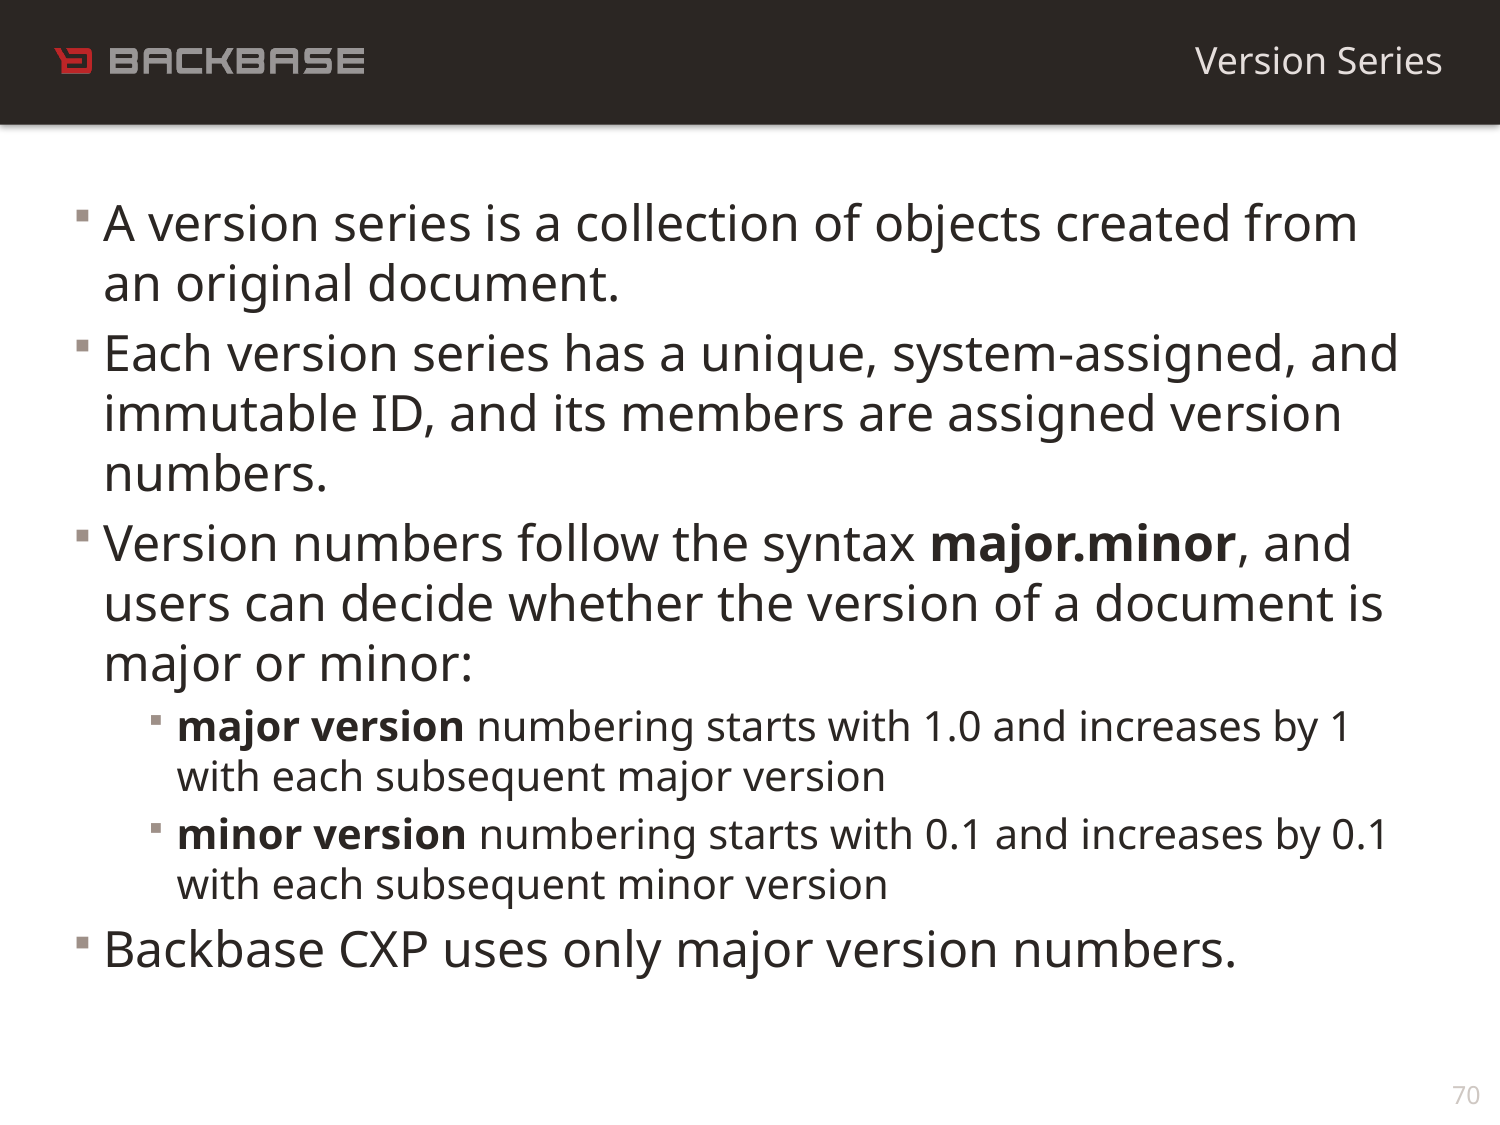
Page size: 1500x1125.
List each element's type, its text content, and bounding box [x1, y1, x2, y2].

list Version Series [431, 29, 1459, 91]
list A version series is a collection of objects created from an original document. Each version series has a unique, system-assigned, and immutable ID, and its members are assigned version numbers. Version numbers follow the syntax major.minor, and users can decide whether the version of a document is major or minor: major version numbering starts with 1.0 and increases by 1 with each subsequent major version minor version numbering starts with 0.1 and increases by 0.1 with each subsequent minor version Backbase CXP uses only major version numbers. [58, 183, 1443, 1068]
picture [54, 48, 364, 74]
slide_number 70 [1221, 1076, 1496, 1118]
